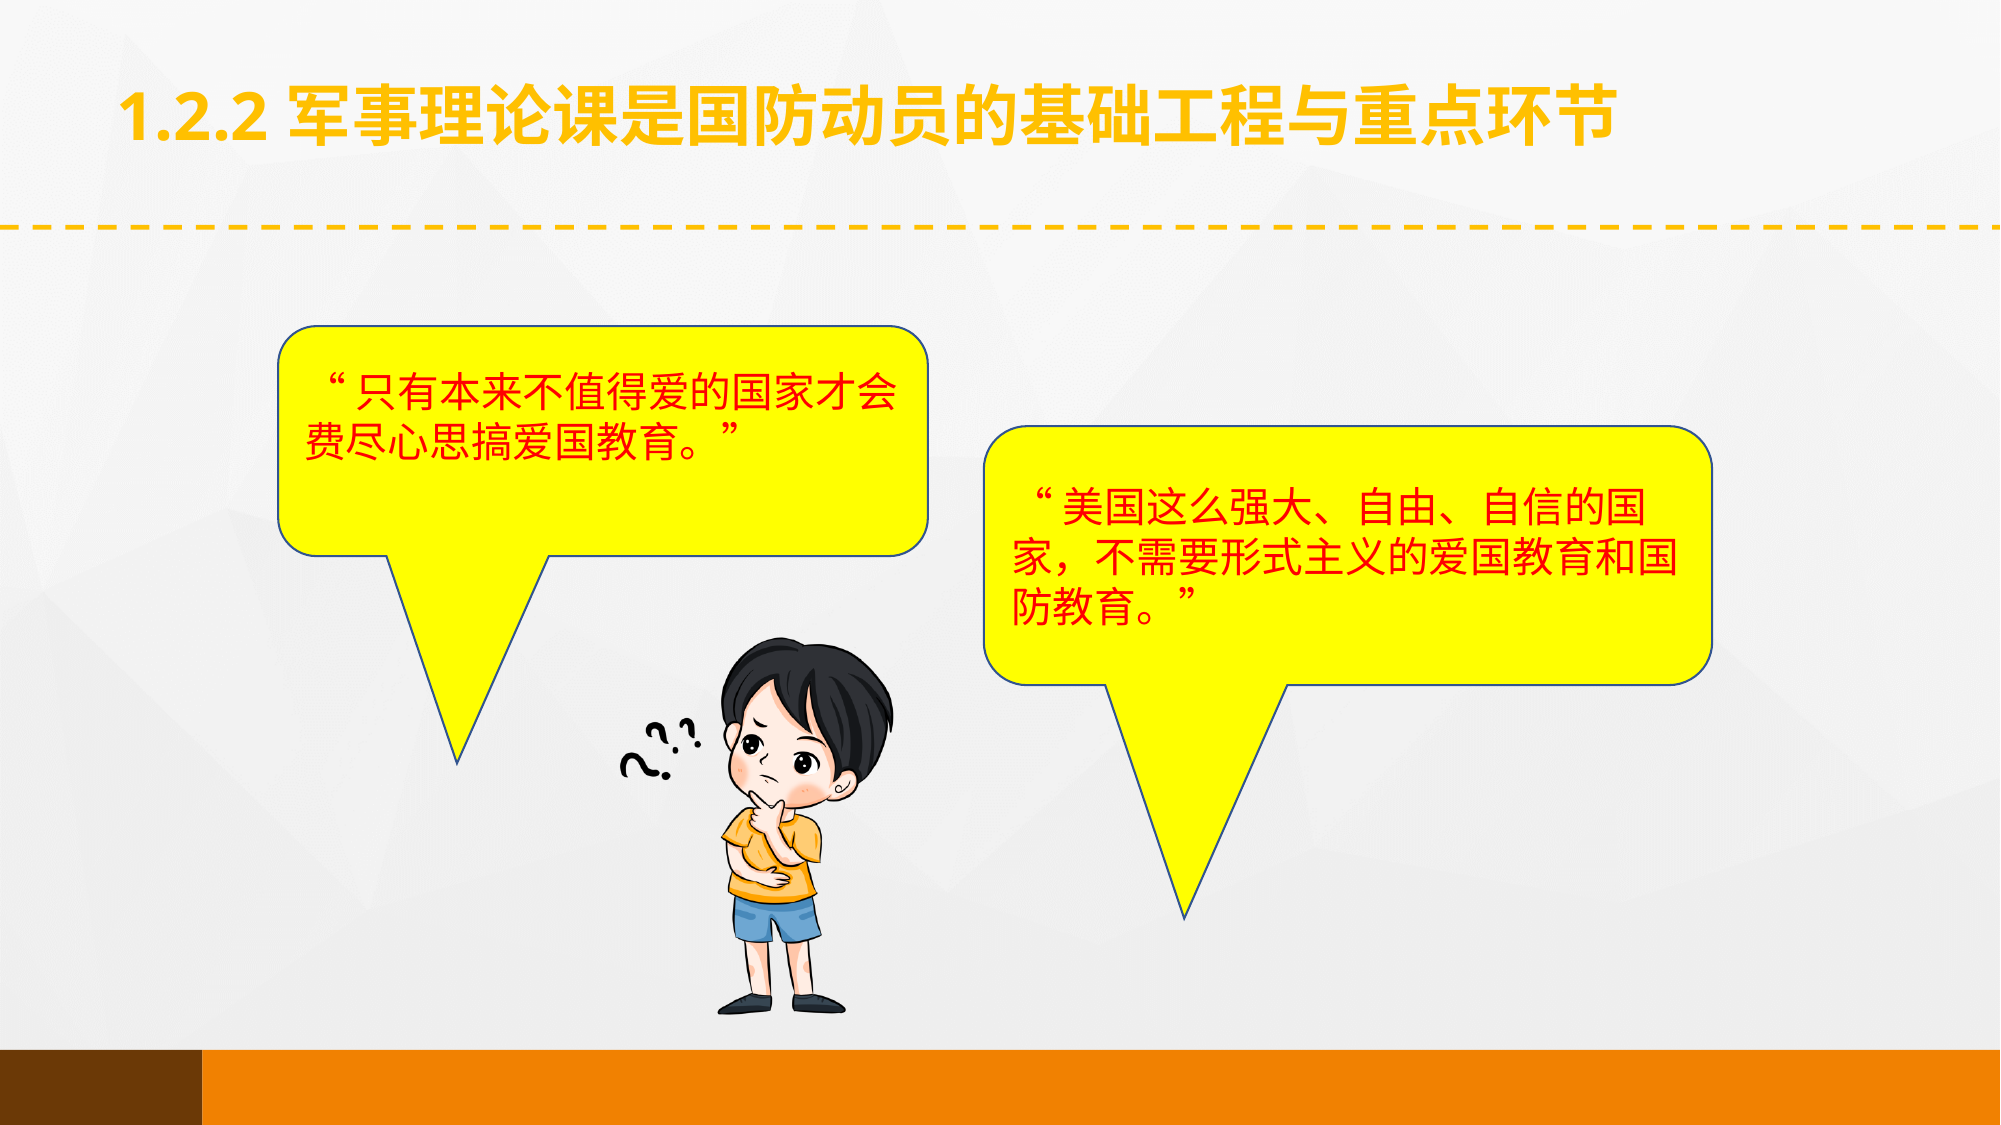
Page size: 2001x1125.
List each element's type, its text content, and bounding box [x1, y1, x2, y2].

text_box “美国这么强大、自由、自信的国家，不需要形式主义的爱国教育和国防教育。” [982, 425, 1714, 922]
text_box “只有本来不值得爱的国家才会费尽心思搞爱国教育。” [277, 325, 929, 767]
text_box 1.2.2军事理论课是国防动员的基础工程与重点环节 [26, 66, 1872, 162]
picture [546, 605, 984, 1043]
